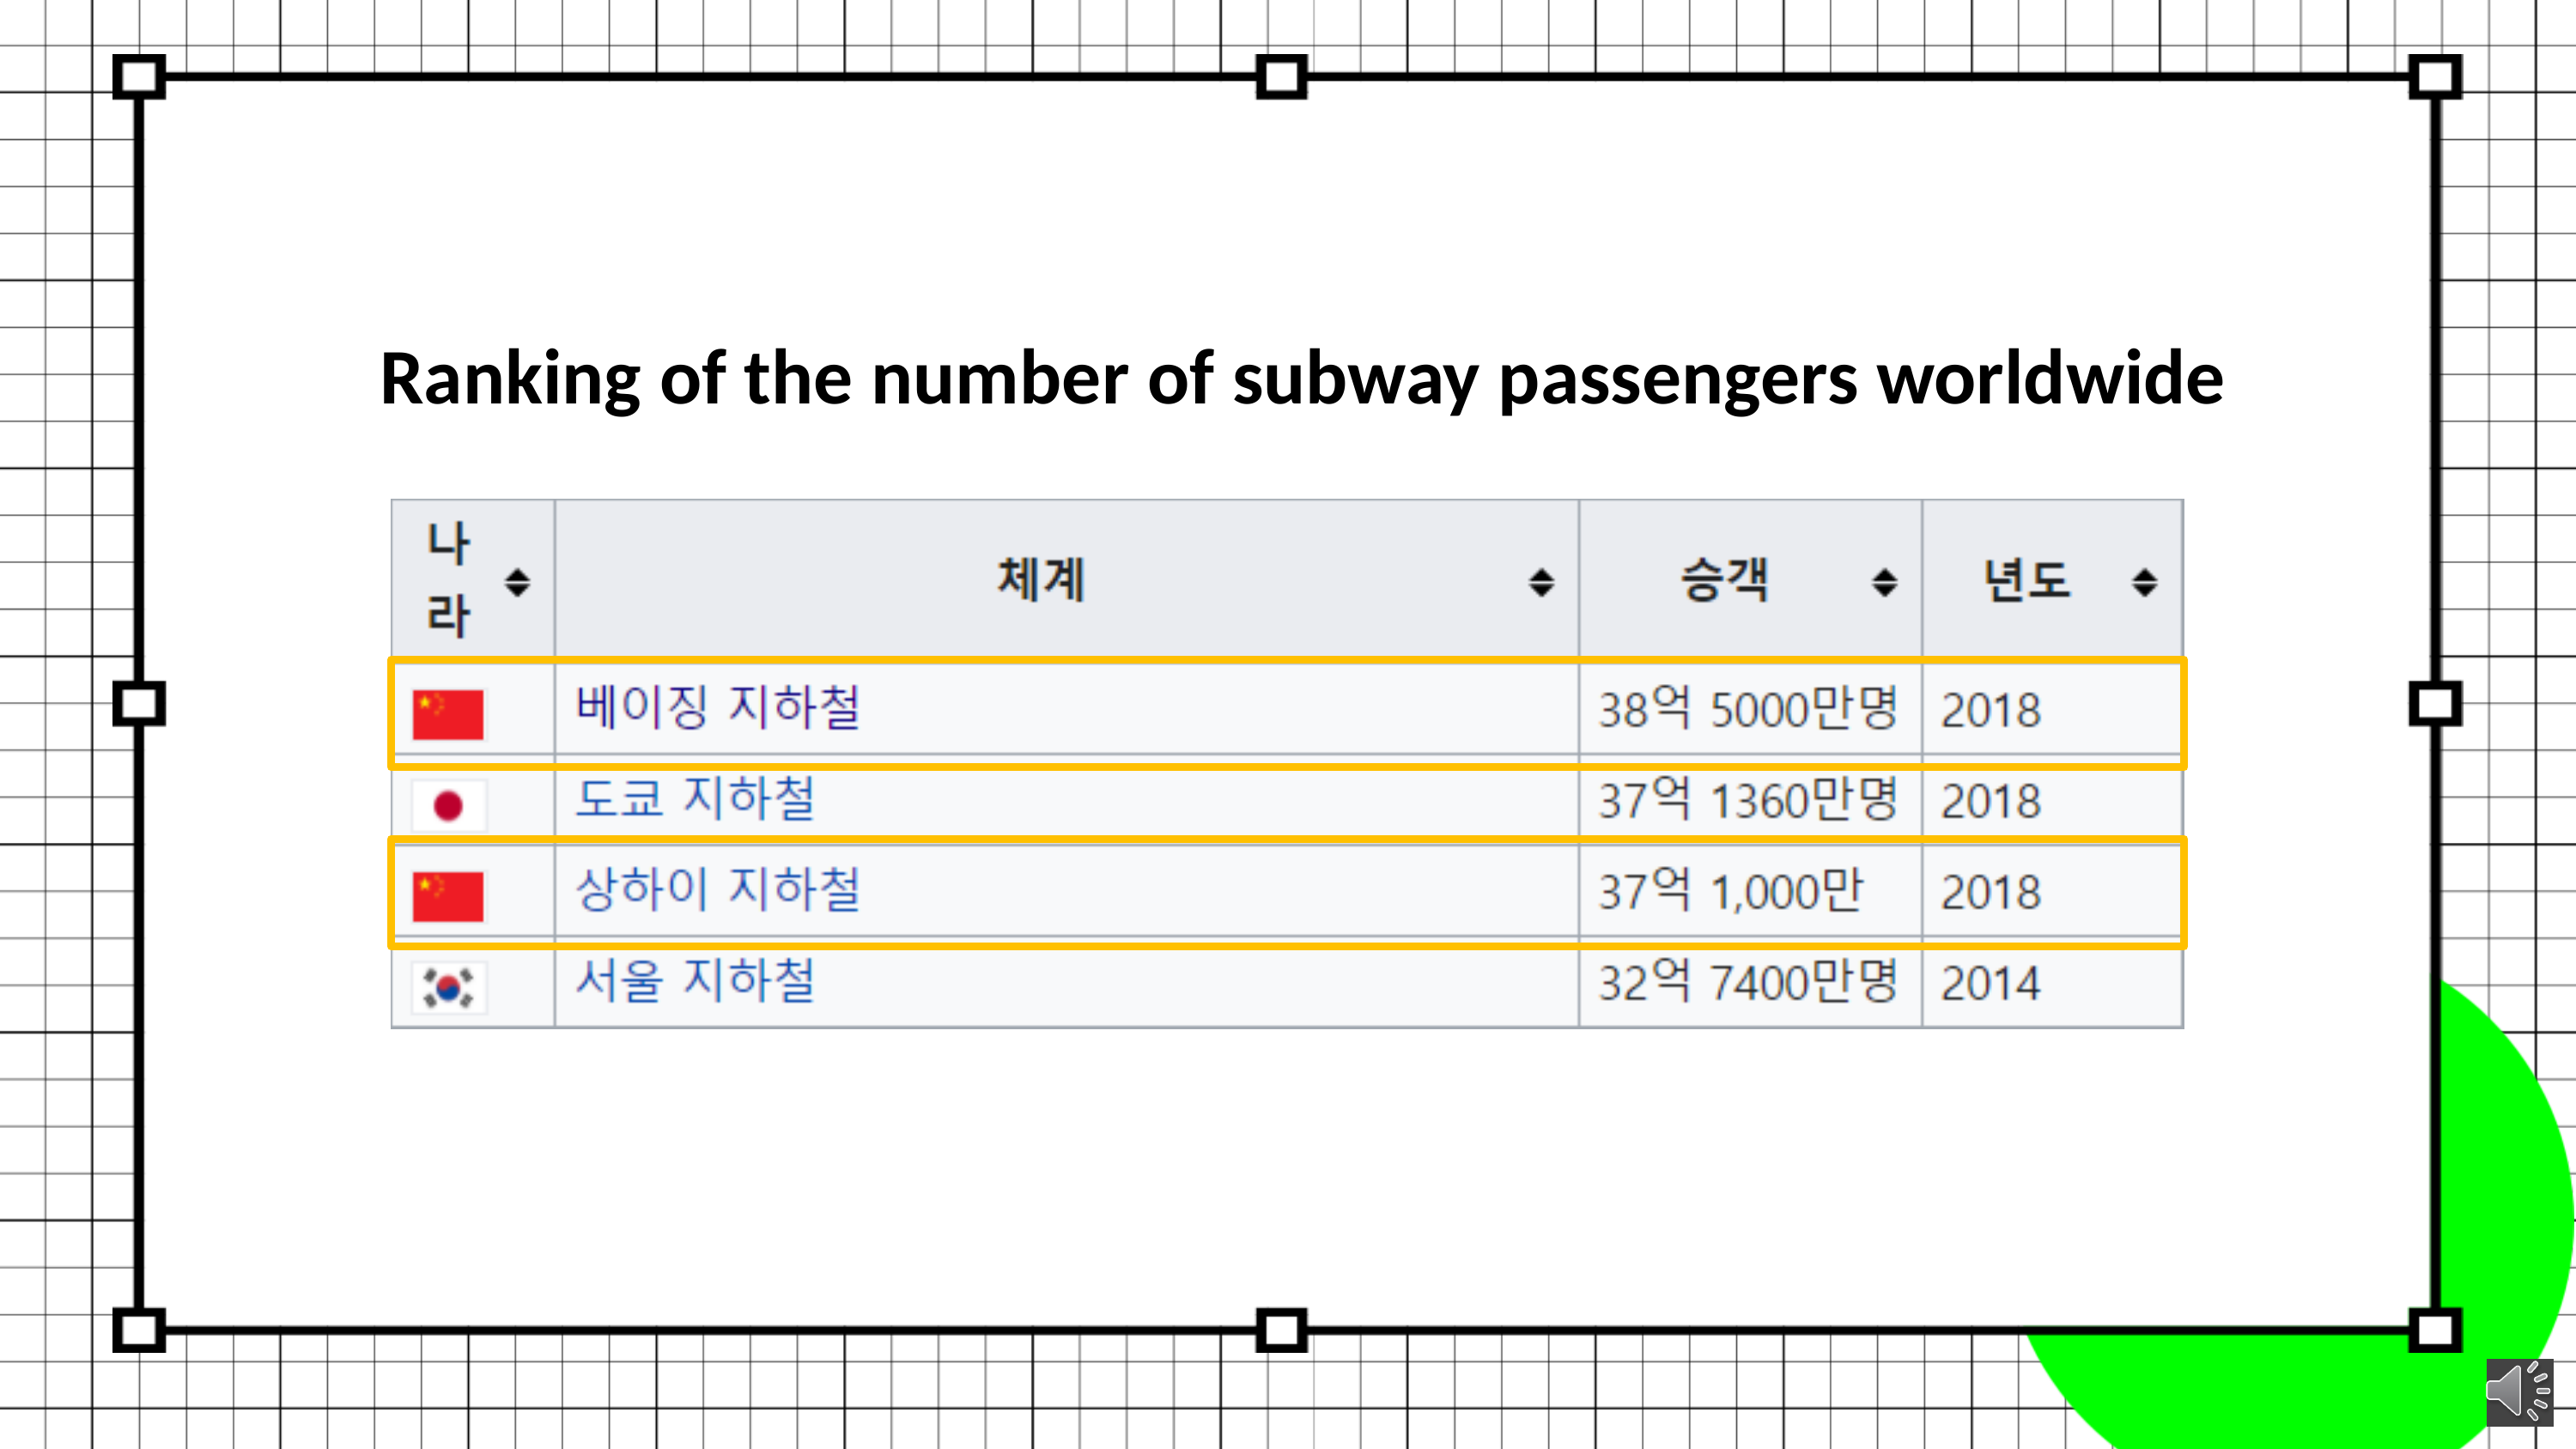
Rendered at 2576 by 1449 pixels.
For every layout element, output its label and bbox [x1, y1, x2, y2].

text_box [112, 53, 2464, 1353]
picture [391, 498, 2185, 1029]
text_box [2003, 936, 2575, 1449]
text_box [0, 0, 2576, 1449]
picture [2485, 1358, 2555, 1428]
